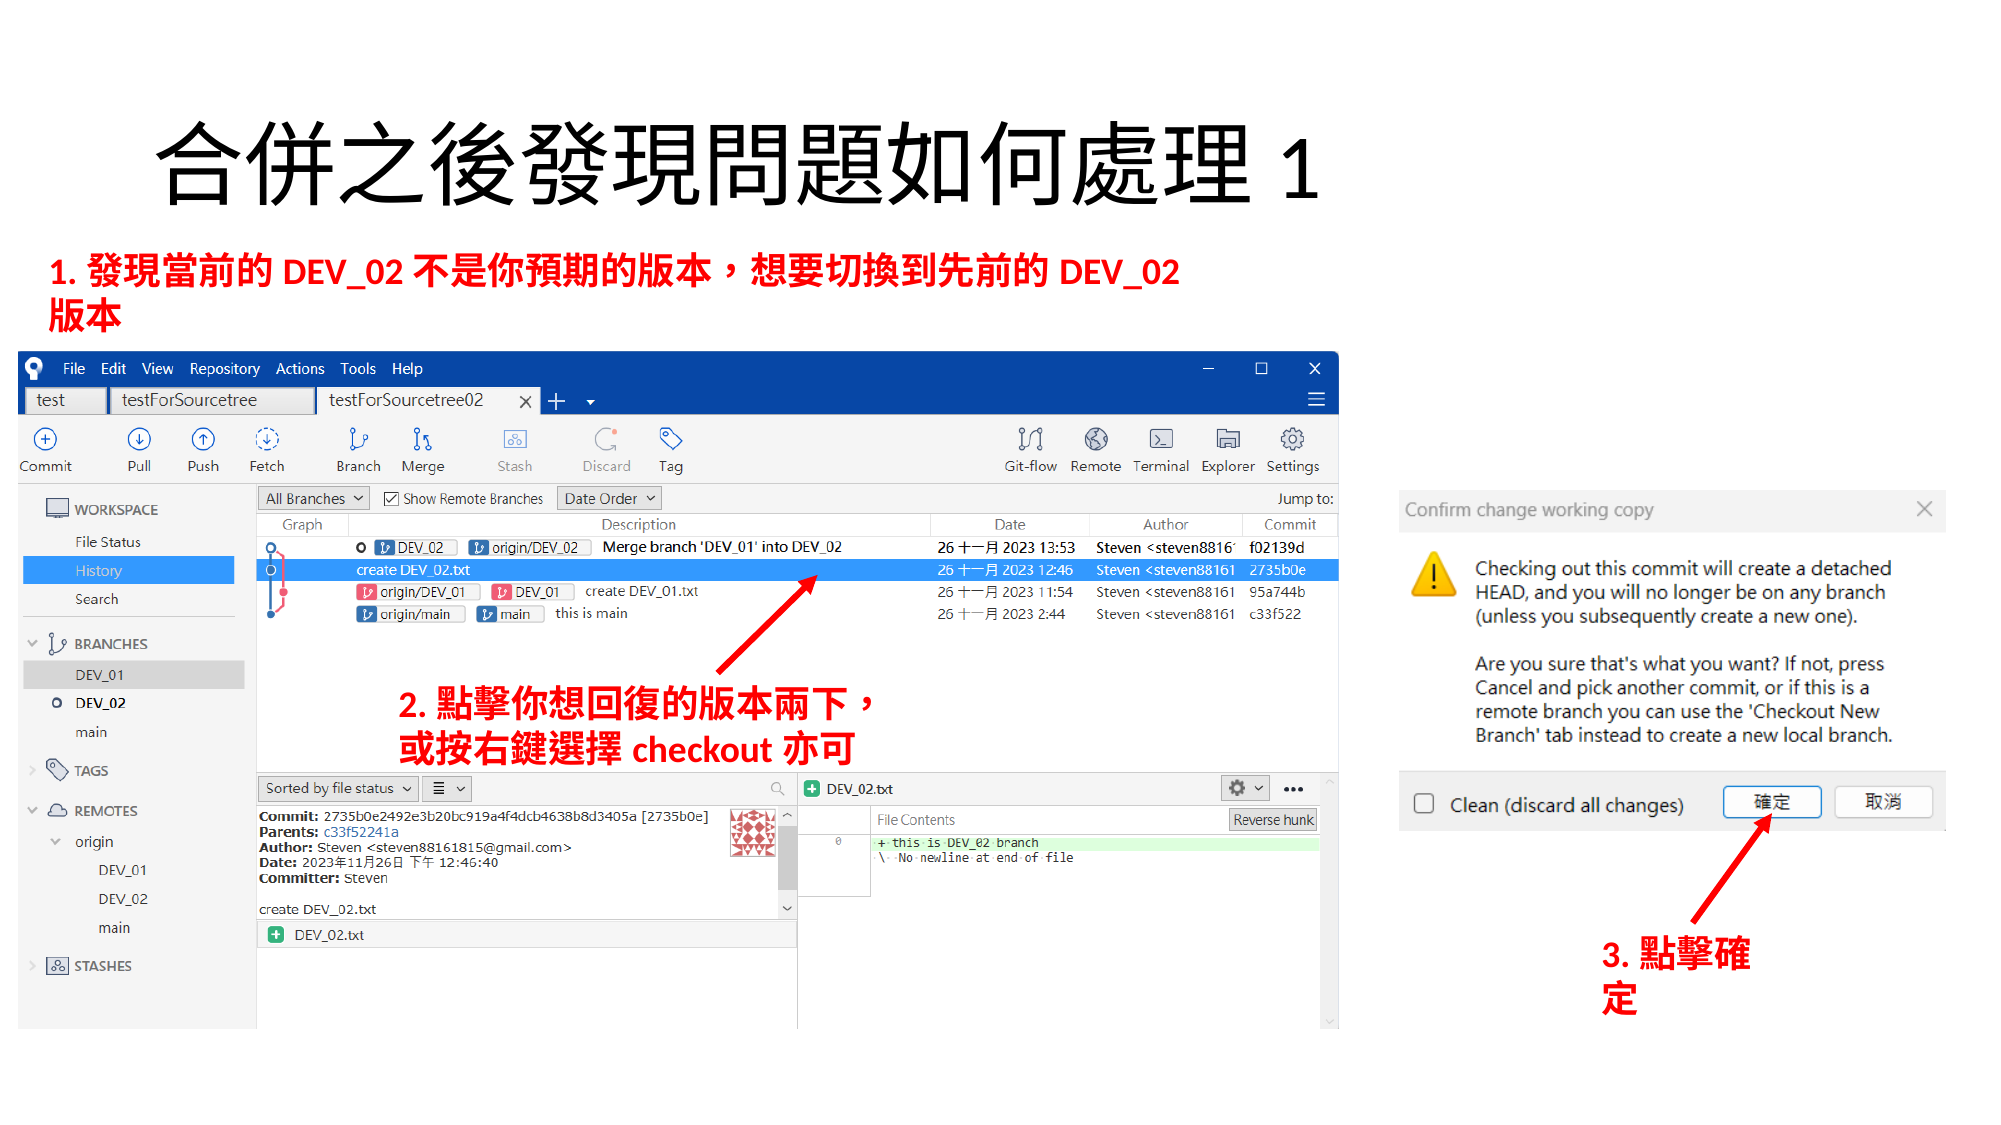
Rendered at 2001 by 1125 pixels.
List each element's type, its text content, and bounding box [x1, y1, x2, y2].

text_box 1.發現當前的DEV_02不是你預期的版本，想要切換到先前的DEV_02版本 [33, 239, 1236, 344]
title 合併之後發現問題如何處理1 [137, 59, 1863, 278]
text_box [717, 574, 818, 674]
picture [18, 351, 1339, 1029]
text_box 3.點擊確定 [1586, 922, 1799, 1028]
picture [1399, 490, 1946, 831]
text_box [1692, 813, 1773, 923]
